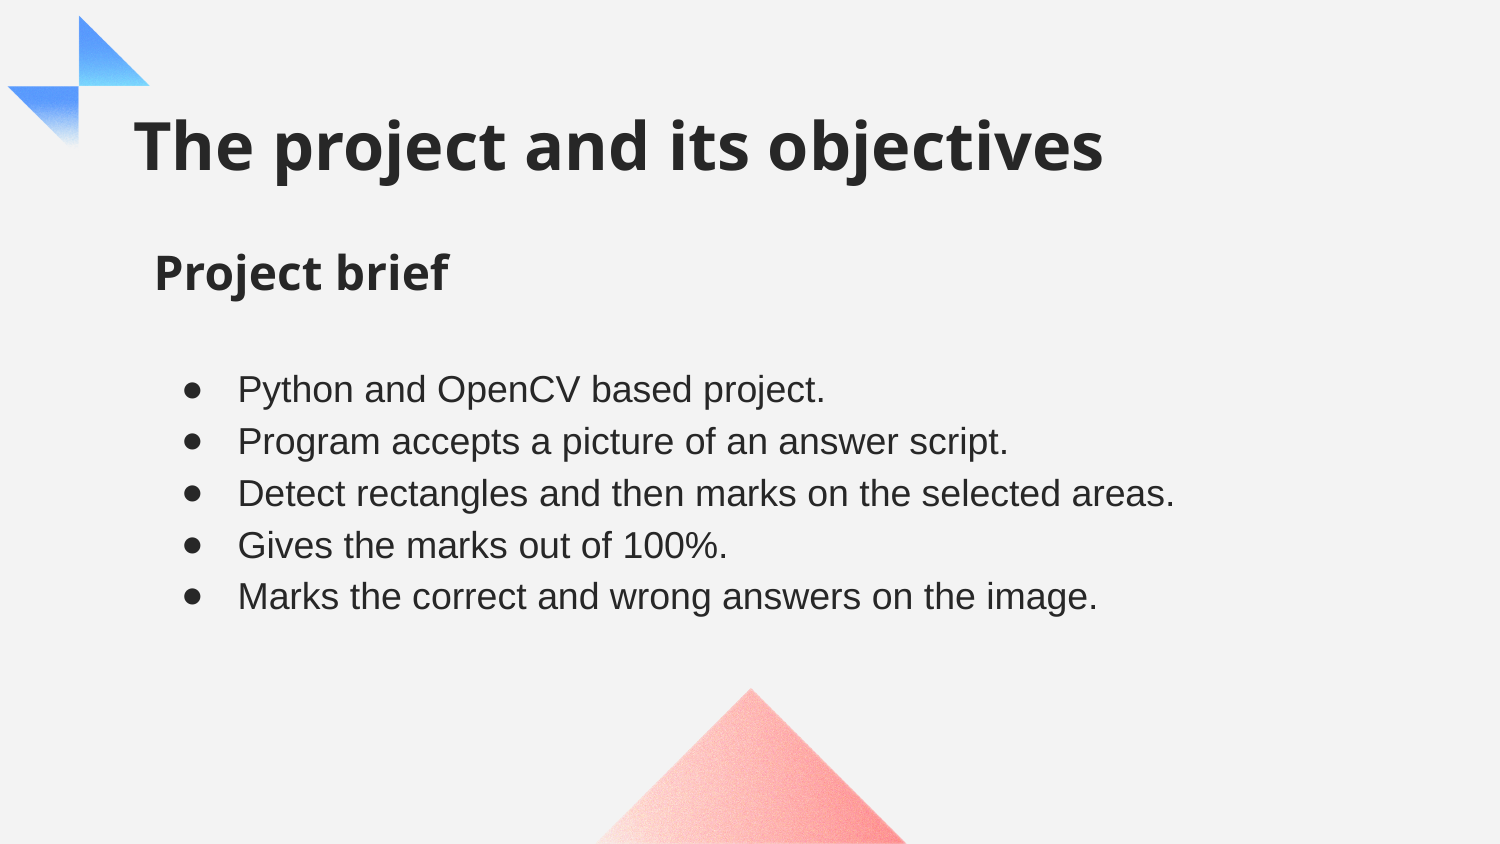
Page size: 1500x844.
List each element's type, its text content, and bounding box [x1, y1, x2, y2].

title The project and its objectives [118, 88, 1382, 183]
subtitle Python and OpenCV based project. Program accepts a picture of an answer script. Detect rectangles and then marks on the selected areas. Gives the marks out of 100%. Marks the correct and wrong answers on the image. [147, 343, 1398, 688]
picture [6, 1, 157, 165]
picture [542, 669, 958, 844]
subtitle Project brief [138, 236, 655, 316]
